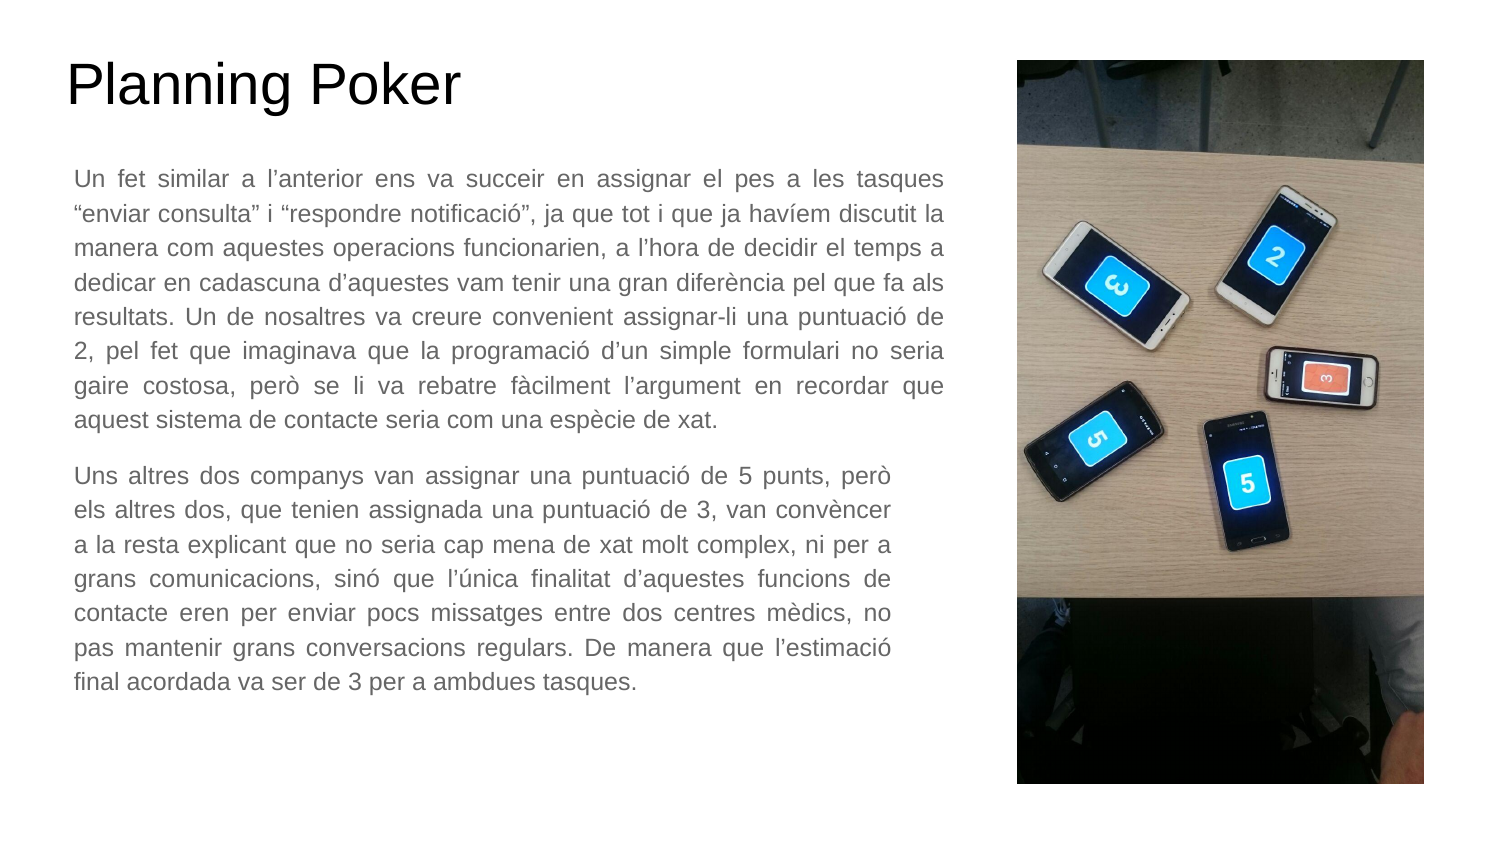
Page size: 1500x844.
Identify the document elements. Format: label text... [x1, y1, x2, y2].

picture [1017, 60, 1425, 784]
title Planning Poker [51, 30, 1449, 125]
list Un fet similar a l’anterior ens va succeir en assignar el pes a les tasques “enviar consulta” i “respondre notificació”, ja que tot i que ja havíem discutit la manera com aquestes operacions funcionarien, a l’hora de decidir el temps a dedicar en cadascuna d’aquestes vam tenir una gran diferència pel que fa als resultats. Un de nosaltres va creure convenient assignar-li una puntuació de 2, pel fet que imaginava que la programació d’un simple formulari no seria gaire costosa, però se li va rebatre fàcilment l’argument en recordar que aquest sistema de contacte seria com una espècie de xat. [58, 143, 962, 487]
text_box Uns altres dos companys van assignar una puntuació de 5 punts, però els altres dos, que tenien assignada una puntuació de 3, van convèncer a la resta explicant que no seria cap mena de xat molt complex, ni per a grans comunicacions, sinó que l’única finalitat d’aquestes funcions de contacte eren per enviar pocs missatges entre dos centres mèdics, no pas mantenir grans conversacions regulars. De manera que l’estimació final acordada va ser de 3 per a ambdues tasques. [58, 467, 909, 683]
